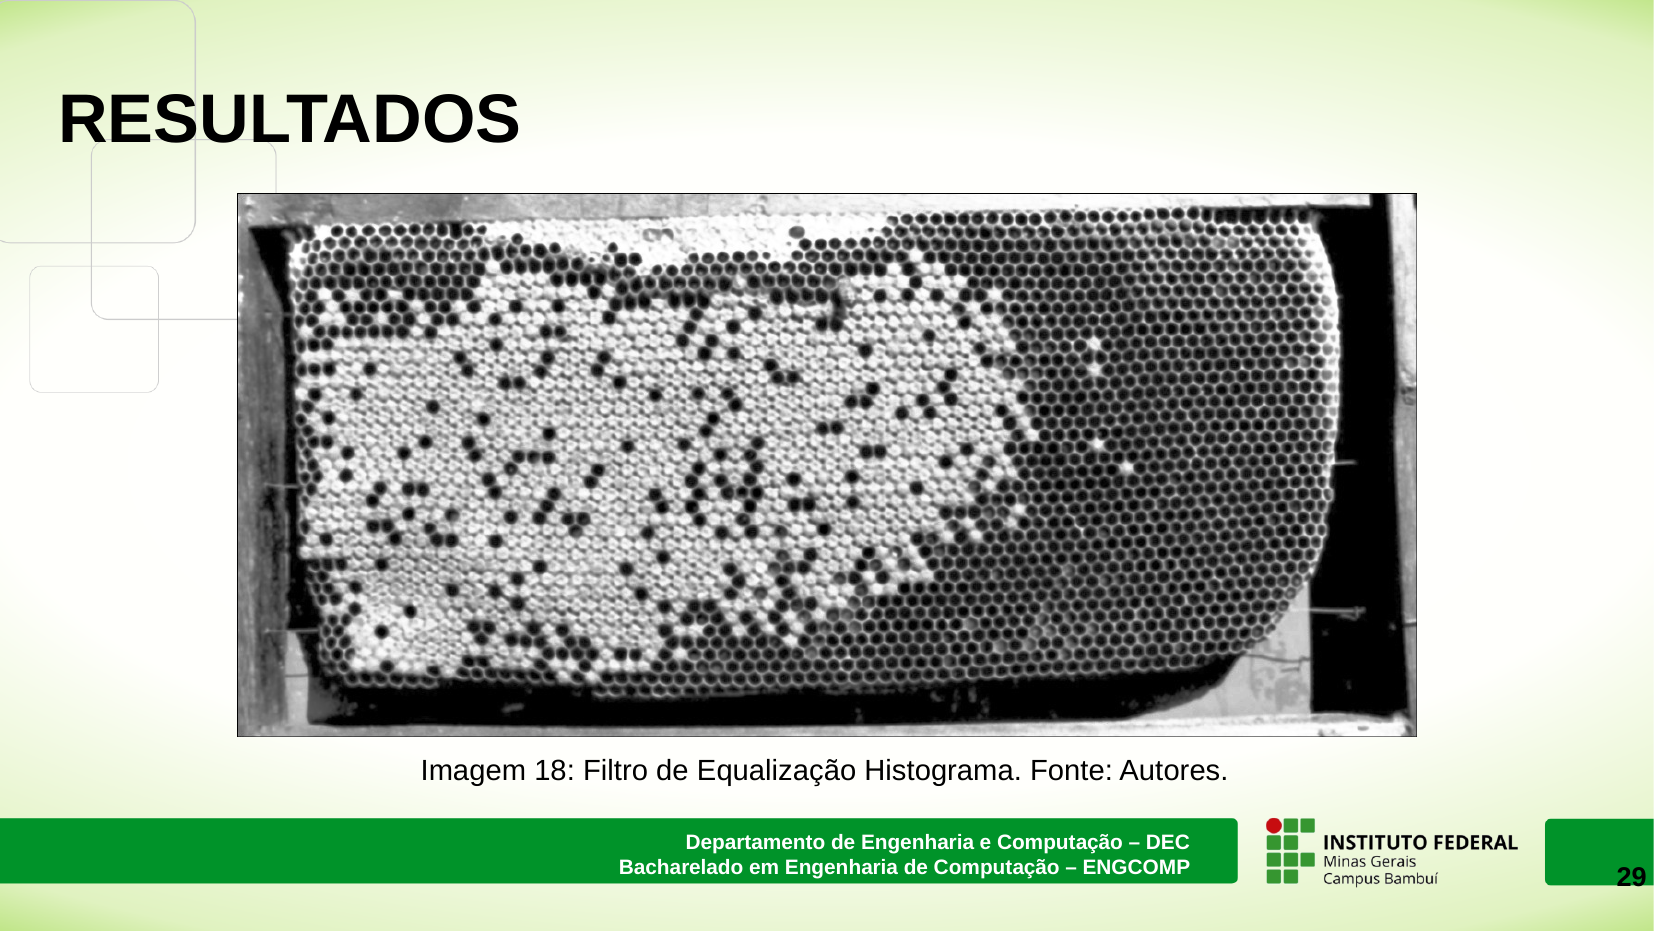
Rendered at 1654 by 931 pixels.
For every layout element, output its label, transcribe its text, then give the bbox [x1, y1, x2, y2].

slide_number ‹#› [1547, 859, 1647, 931]
picture [0, 0, 1654, 931]
title RESULTADOS [58, 37, 1489, 193]
text_box Imagem 18: Filtro de Equalização Histograma. Fonte: Autores. [235, 743, 1416, 818]
